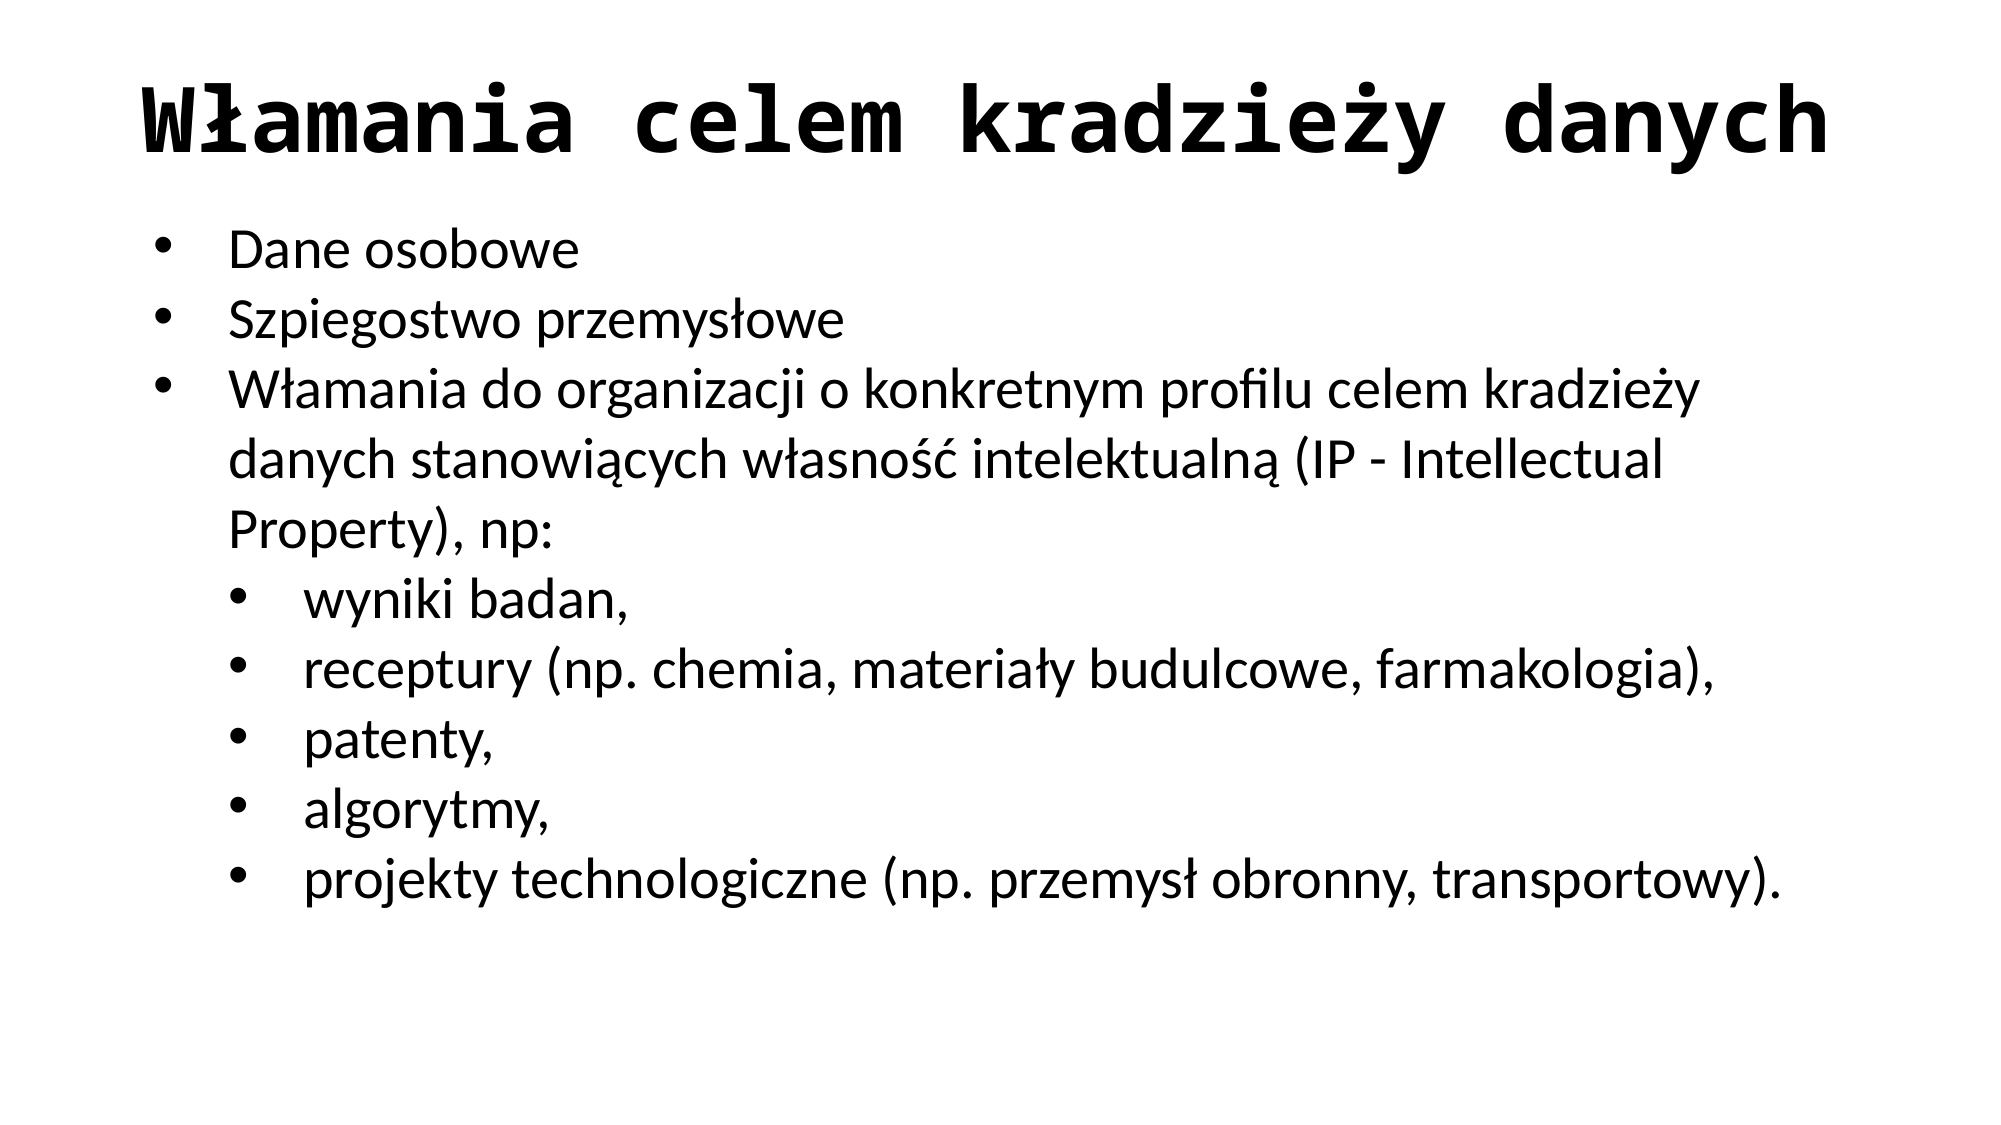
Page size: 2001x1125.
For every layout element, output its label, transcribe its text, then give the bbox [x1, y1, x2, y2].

text_box Dane osobowe Szpiegostwo przemysłowe Włamania do organizacji o konkretnym profilu celem kradzieży danych stanowiących własność intelektualną (IP - Intellectual Property), np: wyniki badan, receptury (np. chemia, materiały budulcowe, farmakologia), patenty, algorytmy, projekty technologiczne (np. przemysł obronny, transportowy). [138, 202, 1894, 918]
title Włamania celem kradzieży danych [126, 68, 1882, 179]
